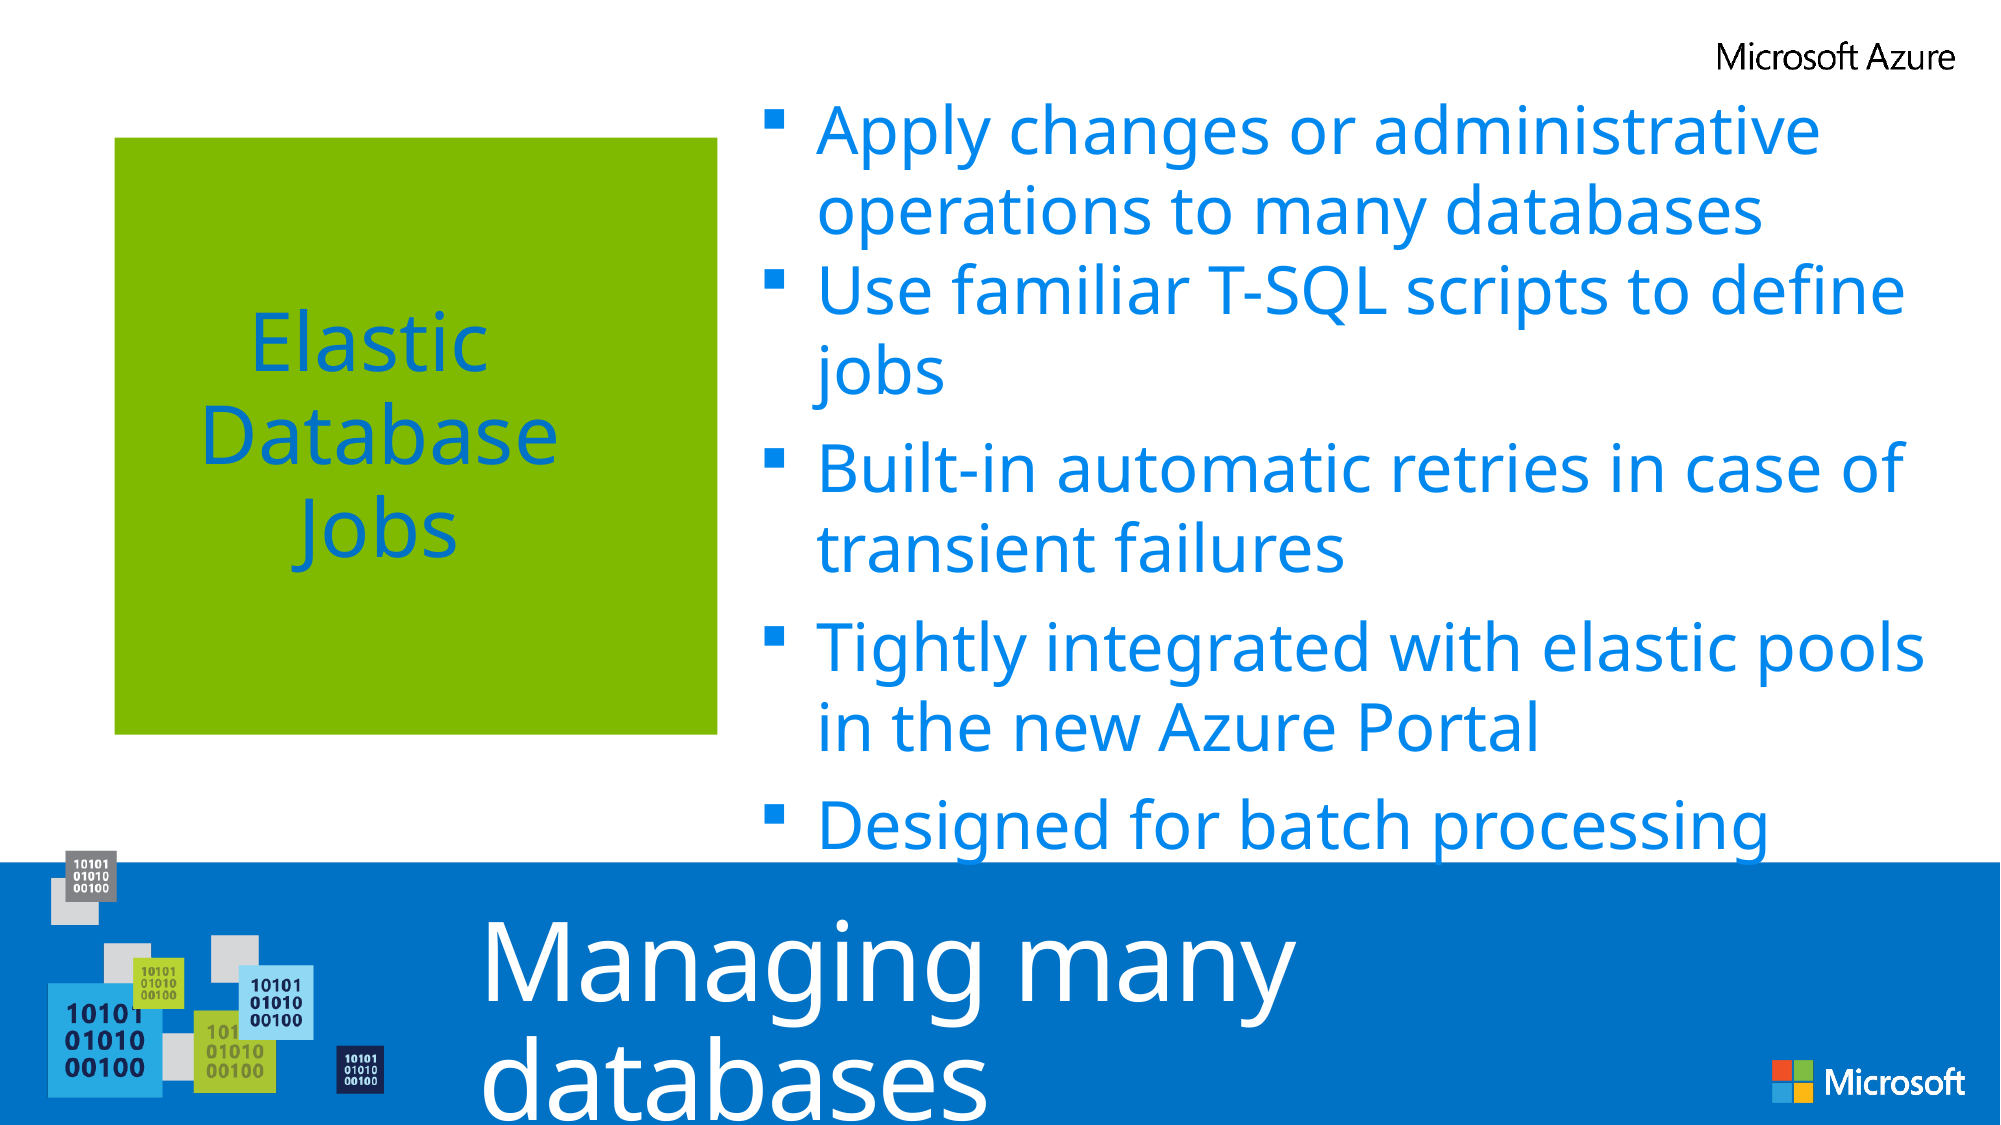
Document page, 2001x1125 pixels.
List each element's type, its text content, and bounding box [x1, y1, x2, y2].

text_box Apply changes or administrative operations to many databases Use familiar T-SQL scripts to define jobs Built-in automatic retries in case of transient failures Tightly integrated with elastic pools in the new Azure Portal Designed for batch processing [744, 80, 1966, 870]
text_box Elastic Database Jobs [114, 137, 718, 735]
picture [1699, 24, 1973, 88]
picture [1772, 1060, 1965, 1103]
title Managing many databases [464, 898, 1788, 1050]
picture [17, 808, 463, 1125]
